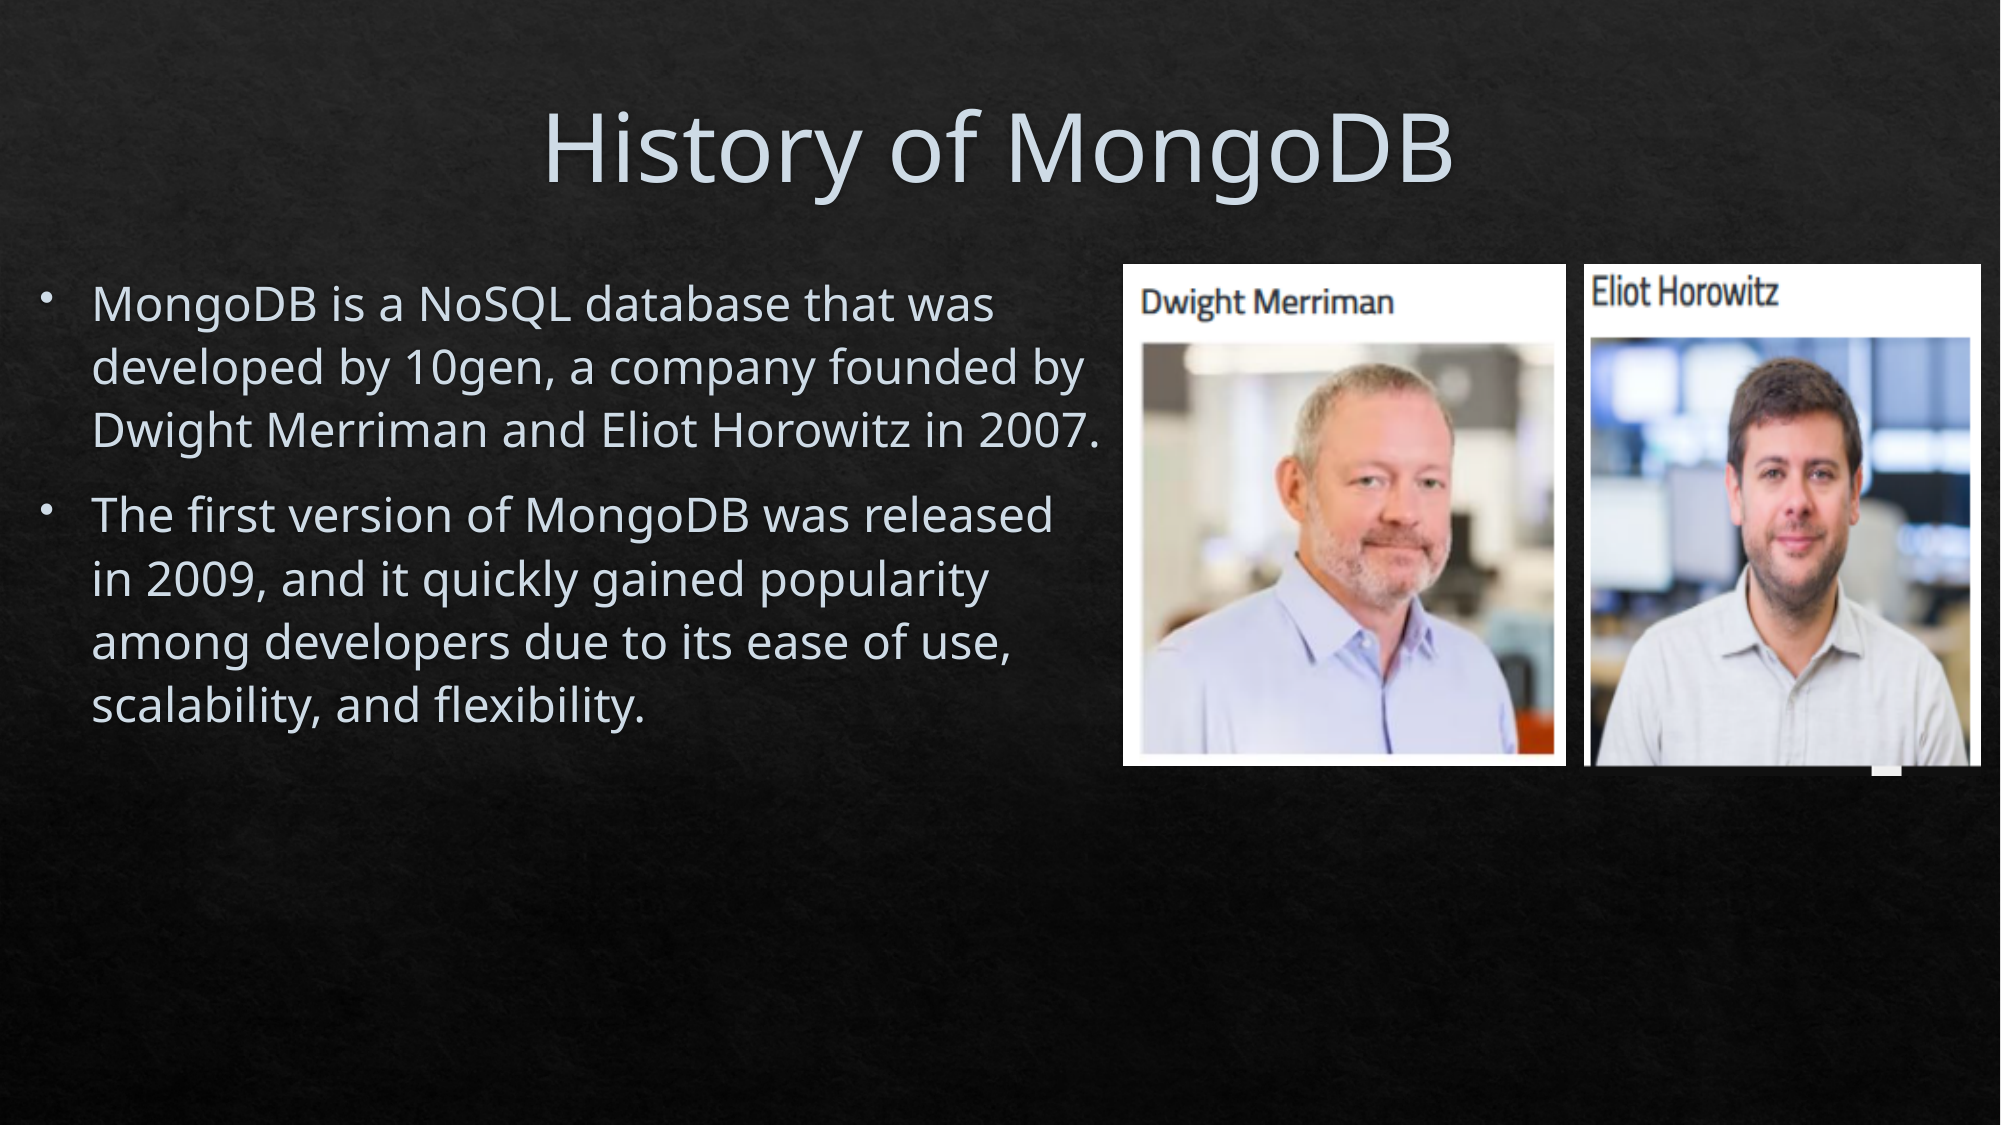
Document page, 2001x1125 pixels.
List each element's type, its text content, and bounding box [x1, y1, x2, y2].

title History of MongoDB [149, 47, 1849, 255]
picture [1584, 264, 1981, 777]
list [1123, 264, 1566, 766]
list MongoDB is a NoSQL database that was developed by 10gen, a company founded by Dwight Merriman and Eliot Horowitz in 2007. The first version of MongoDB was released in 2009, and it quickly gained popularity among developers due to its ease of use, scalability, and flexibility. [19, 260, 1124, 855]
